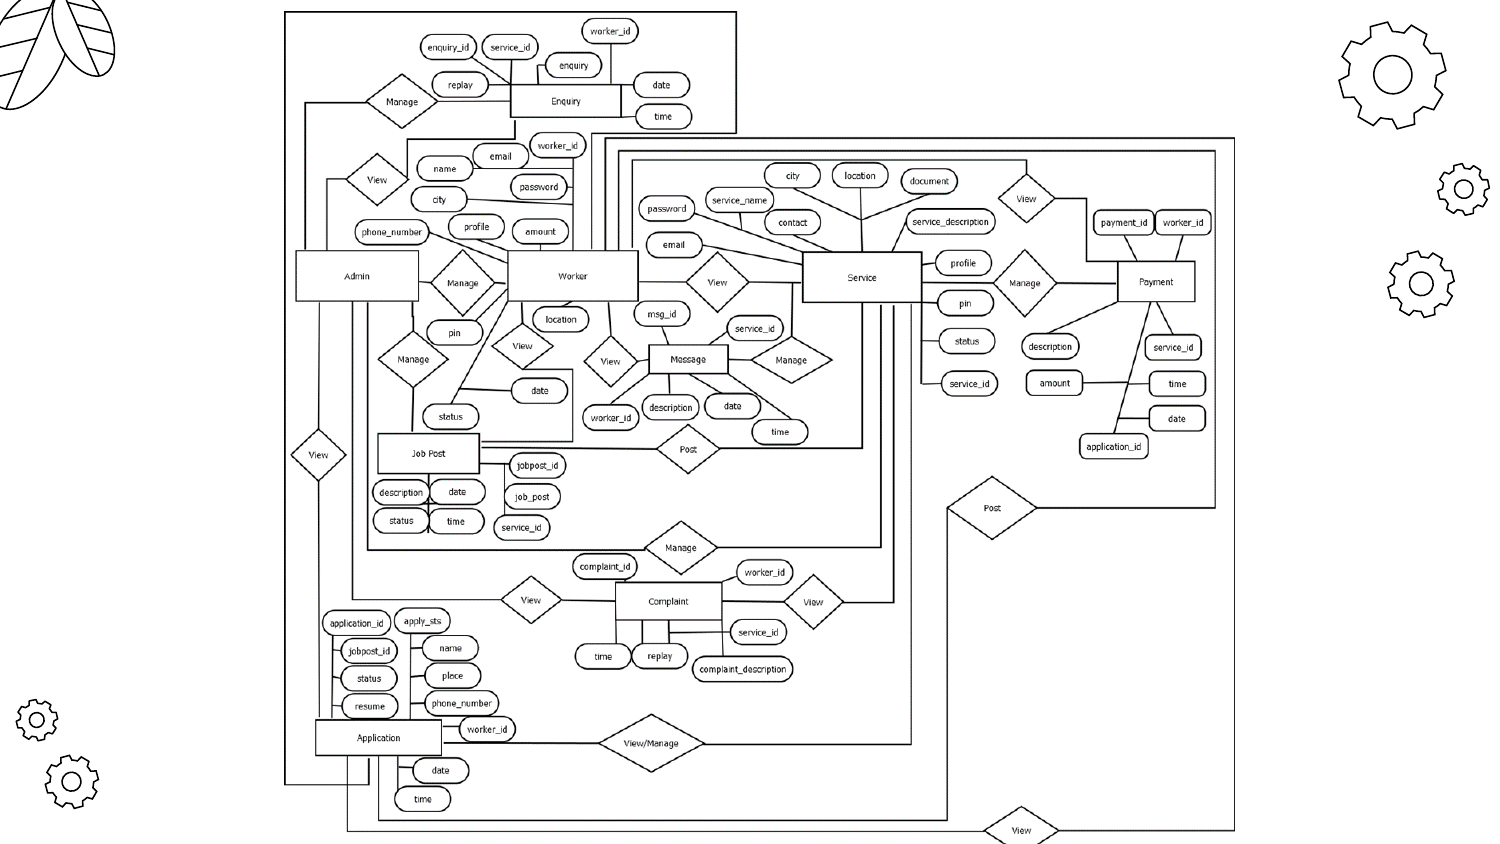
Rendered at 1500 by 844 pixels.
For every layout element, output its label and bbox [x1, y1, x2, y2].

picture [284, 10, 1235, 844]
